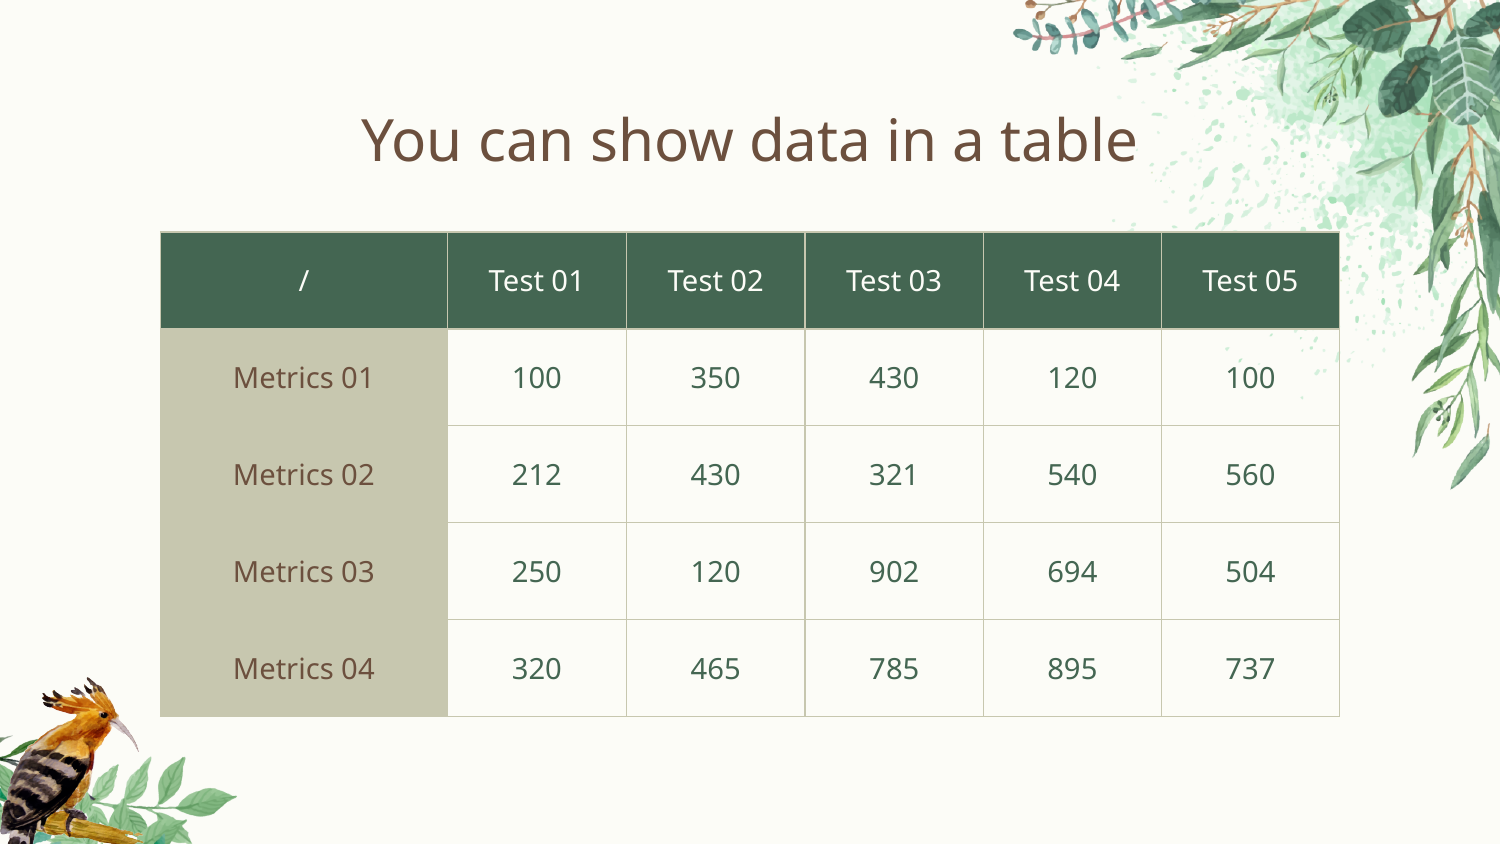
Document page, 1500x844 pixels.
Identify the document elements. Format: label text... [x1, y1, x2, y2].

table_header / [161, 233, 447, 328]
table_cell 694 [984, 523, 1161, 619]
table_cell 212 [448, 426, 626, 522]
table_cell Metrics 03 [161, 523, 447, 619]
table_cell 120 [627, 523, 804, 619]
table_cell 560 [1162, 426, 1339, 522]
table_cell 902 [806, 523, 983, 619]
table_cell 120 [984, 330, 1161, 425]
table_cell Metrics 01 [161, 330, 447, 425]
table_header Test 03 [806, 233, 983, 328]
table_cell 504 [1162, 523, 1339, 619]
table_cell 100 [448, 330, 626, 425]
table_cell Metrics 02 [161, 426, 447, 522]
table_cell 540 [984, 426, 1161, 522]
picture [981, 0, 1500, 543]
table_header Test 05 [1162, 233, 1339, 328]
table_cell 430 [627, 426, 804, 522]
title You can show data in a table [118, 88, 1382, 183]
table_header Test 02 [627, 233, 804, 328]
table_cell 465 [627, 620, 804, 716]
picture [0, 649, 250, 844]
table_header Test 01 [448, 233, 626, 328]
table_cell 320 [448, 620, 626, 716]
table_cell 100 [1162, 330, 1339, 425]
table_header Test 04 [984, 233, 1161, 328]
table_cell 250 [448, 523, 626, 619]
table_cell 895 [984, 620, 1161, 716]
table_cell 321 [806, 426, 983, 522]
table_cell 430 [806, 330, 983, 425]
table_cell 350 [627, 330, 804, 425]
table_cell 737 [1162, 620, 1339, 716]
table_cell 785 [806, 620, 983, 716]
table_cell Metrics 04 [161, 620, 447, 716]
